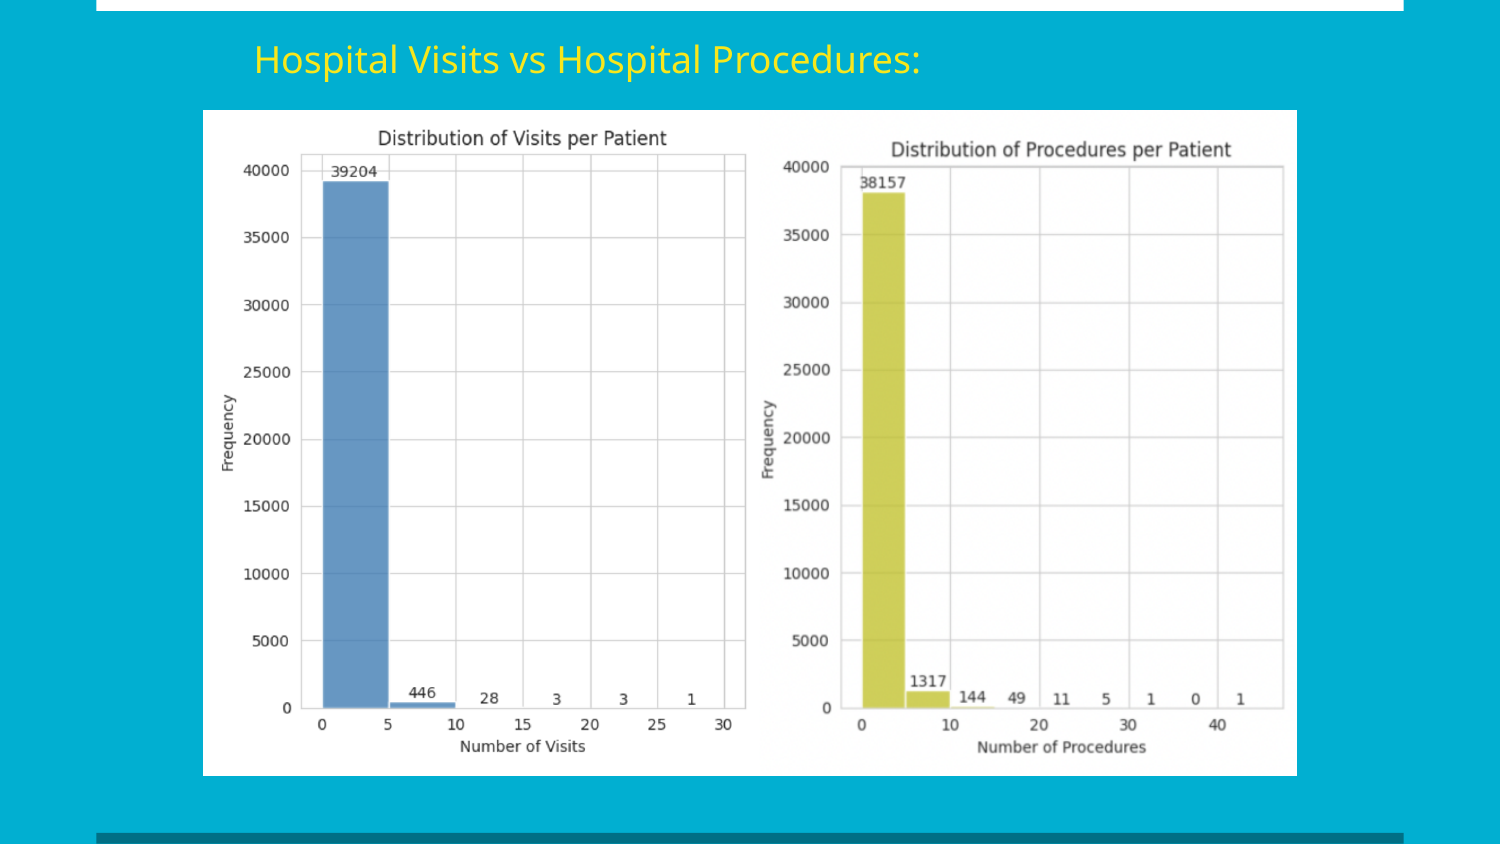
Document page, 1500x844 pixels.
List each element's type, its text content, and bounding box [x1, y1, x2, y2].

picture [202, 110, 1297, 776]
text_box Hospital Visits vs Hospital Procedures: [238, 21, 1349, 99]
